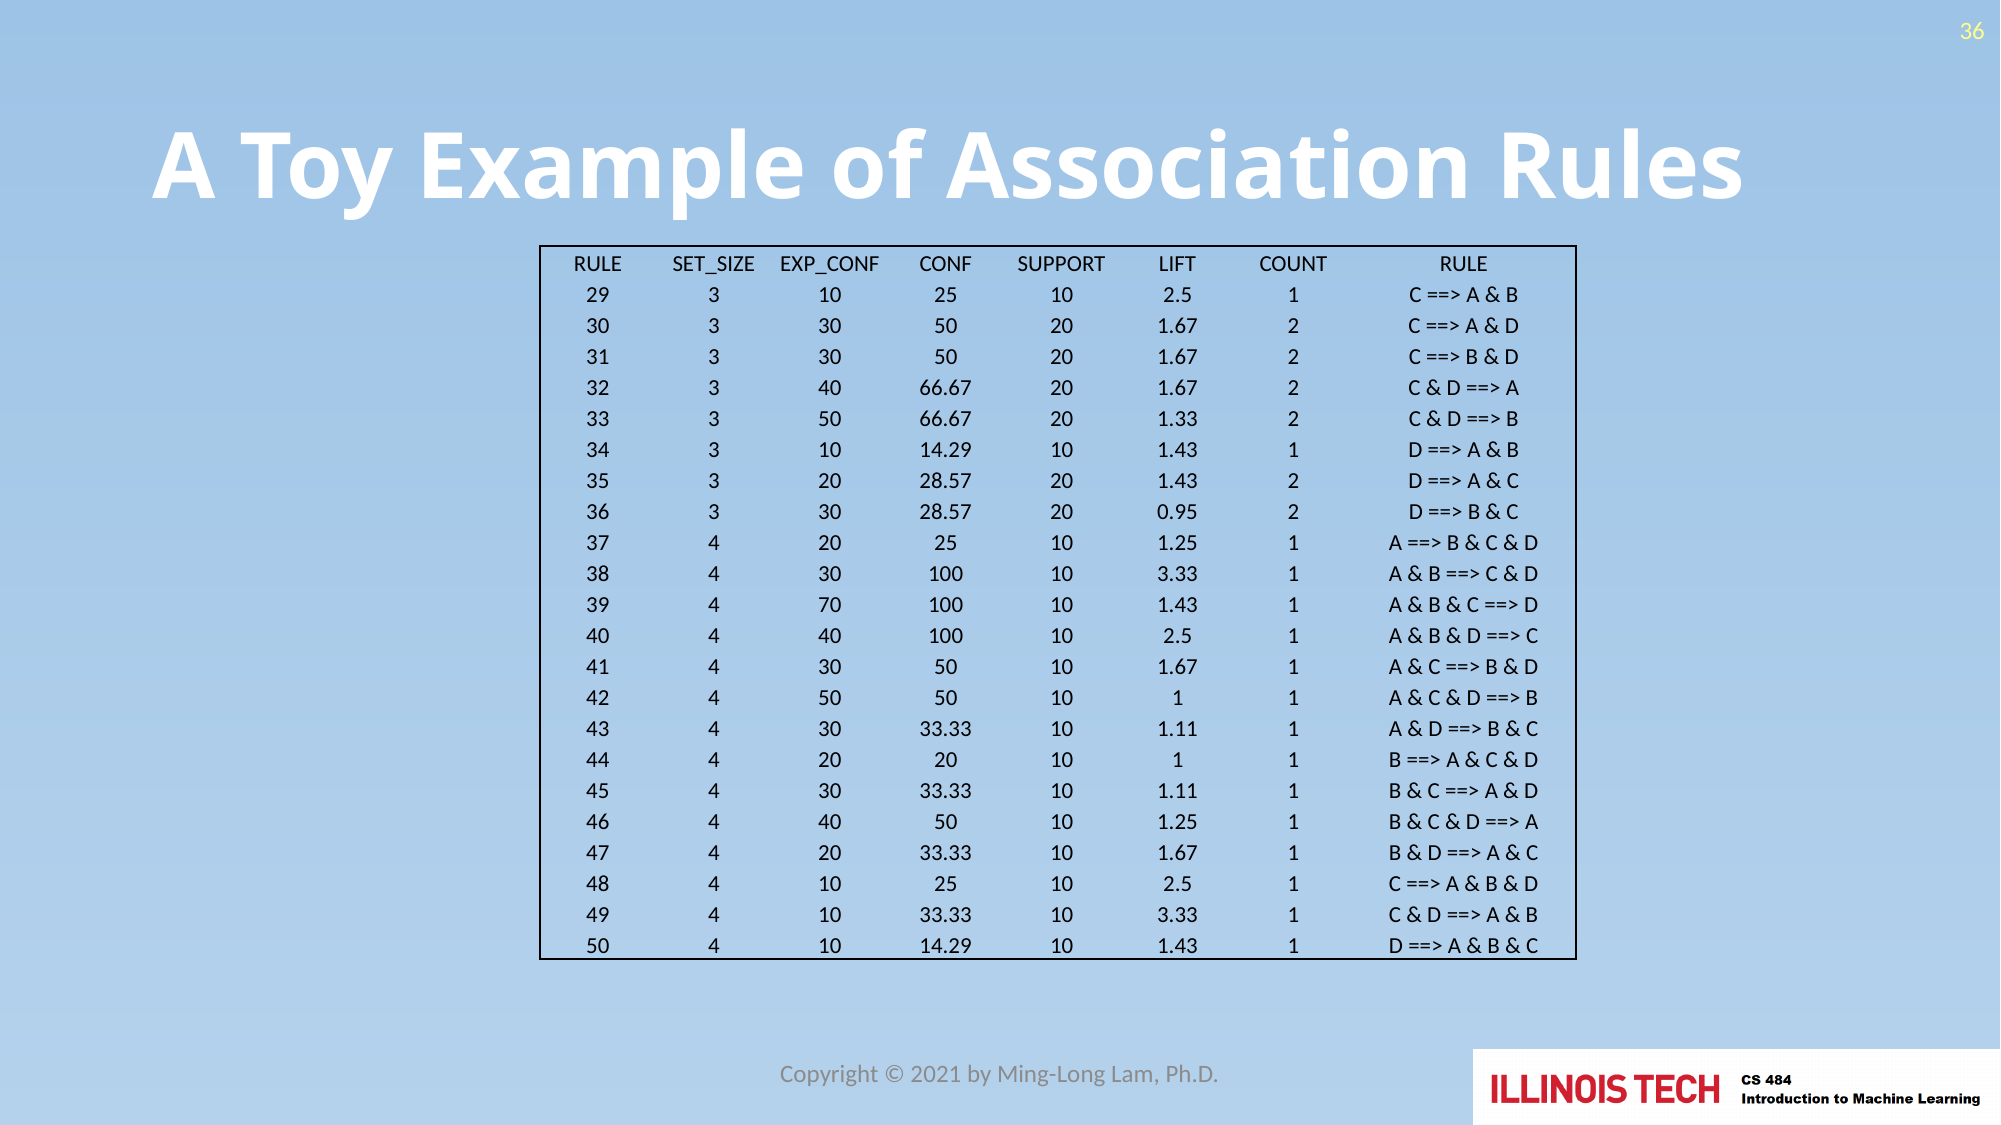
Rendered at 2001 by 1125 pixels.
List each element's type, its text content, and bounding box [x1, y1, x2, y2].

table_cell 41 [541, 649, 656, 680]
table_cell 30 [772, 556, 888, 587]
table_cell 1 [1236, 773, 1352, 804]
table_cell 66.67 [888, 401, 1004, 432]
table_cell 50 [772, 680, 888, 711]
table_cell A & C & D ==> B [1352, 680, 1575, 711]
table_cell 32 [541, 370, 656, 401]
table_cell 47 [541, 835, 656, 866]
table_cell 10 [772, 866, 888, 897]
table_cell 2 [1236, 339, 1352, 370]
table_cell 2 [1236, 308, 1352, 339]
table_cell 20 [772, 525, 888, 556]
table_cell 1.43 [1120, 432, 1236, 463]
table_cell 4 [656, 897, 772, 928]
table_cell 50 [888, 680, 1004, 711]
table_cell 10 [1004, 897, 1120, 928]
table_cell 20 [1004, 339, 1120, 370]
table_cell 1.67 [1120, 835, 1236, 866]
table_cell 20 [1004, 494, 1120, 525]
table_cell 1 [1236, 556, 1352, 587]
table_cell 100 [888, 618, 1004, 649]
table_cell 30 [772, 308, 888, 339]
table_cell 39 [541, 587, 656, 618]
table_cell 3 [656, 401, 772, 432]
table_cell 10 [1004, 804, 1120, 835]
table_cell 10 [1004, 680, 1120, 711]
table_cell D ==> A & C [1352, 463, 1575, 494]
table_cell 0.95 [1120, 494, 1236, 525]
table_cell 1 [1236, 835, 1352, 866]
table_cell 10 [1004, 711, 1120, 742]
table_cell 37 [541, 525, 656, 556]
table_header COUNT [1236, 247, 1352, 277]
table_header CONF [888, 247, 1004, 277]
table_cell 33.33 [888, 773, 1004, 804]
footer Copyright © 2021 by Ming-Long Lam, Ph.D. [662, 1042, 1338, 1103]
table_cell 30 [541, 308, 656, 339]
table_cell 45 [541, 773, 656, 804]
table_cell 4 [656, 525, 772, 556]
table_cell 30 [772, 339, 888, 370]
table_cell 40 [541, 618, 656, 649]
table_cell 10 [772, 897, 888, 928]
table_cell 4 [656, 866, 772, 897]
table_cell 46 [541, 804, 656, 835]
table_cell 42 [541, 680, 656, 711]
table_cell 2 [1236, 401, 1352, 432]
table_cell 1.43 [1120, 463, 1236, 494]
table_cell C & D ==> A & B [1352, 897, 1575, 928]
table_cell 4 [656, 556, 772, 587]
table_header SUPPORT [1004, 247, 1120, 277]
table_cell 1 [1236, 618, 1352, 649]
table_cell 43 [541, 711, 656, 742]
table_cell 28.57 [888, 494, 1004, 525]
table_cell 1 [1236, 680, 1352, 711]
table_cell 50 [888, 649, 1004, 680]
table_cell 10 [772, 277, 888, 308]
table_cell D ==> B & C [1352, 494, 1575, 525]
table_cell 3.33 [1120, 897, 1236, 928]
table_header RULE [541, 247, 656, 277]
table_cell 1.33 [1120, 401, 1236, 432]
table_cell 20 [772, 463, 888, 494]
table_cell A & B ==> C & D [1352, 556, 1575, 587]
table_cell 14.29 [888, 928, 1004, 958]
table_cell A & B & C ==> D [1352, 587, 1575, 618]
table_cell 10 [1004, 556, 1120, 587]
table_cell 4 [656, 680, 772, 711]
slide_number 36 [1550, 0, 2000, 60]
table_cell 10 [772, 432, 888, 463]
table_cell 3 [656, 432, 772, 463]
table_cell 33.33 [888, 897, 1004, 928]
table_cell 29 [541, 277, 656, 308]
table_cell 44 [541, 742, 656, 773]
table_cell C ==> B & D [1352, 339, 1575, 370]
table_cell 1 [1120, 742, 1236, 773]
table_header LIFT [1120, 247, 1236, 277]
table_cell 1.67 [1120, 308, 1236, 339]
table_cell 66.67 [888, 370, 1004, 401]
table_cell 4 [656, 928, 772, 958]
table_cell 100 [888, 556, 1004, 587]
table_cell 1.11 [1120, 711, 1236, 742]
table_cell D ==> A & B [1352, 432, 1575, 463]
table_cell A & C ==> B & D [1352, 649, 1575, 680]
table_cell 25 [888, 277, 1004, 308]
table_cell 36 [541, 494, 656, 525]
table_cell 3 [656, 277, 772, 308]
table_cell 1 [1236, 277, 1352, 308]
table_cell 4 [656, 587, 772, 618]
table_cell 1 [1236, 928, 1352, 958]
table_cell 20 [1004, 370, 1120, 401]
table_cell 3 [656, 494, 772, 525]
table_cell 14.29 [888, 432, 1004, 463]
table_cell C ==> A & B & D [1352, 866, 1575, 897]
table_cell 10 [1004, 649, 1120, 680]
table_cell 10 [1004, 866, 1120, 897]
table_cell 50 [888, 339, 1004, 370]
table_cell 1.67 [1120, 370, 1236, 401]
table_cell 4 [656, 618, 772, 649]
table_cell 33 [541, 401, 656, 432]
table_cell C & D ==> B [1352, 401, 1575, 432]
table_cell 31 [541, 339, 656, 370]
table_cell 2.5 [1120, 618, 1236, 649]
table_cell 2 [1236, 370, 1352, 401]
table_cell 10 [1004, 835, 1120, 866]
table_cell 2 [1236, 463, 1352, 494]
table_cell 1 [1236, 897, 1352, 928]
table_cell 30 [772, 711, 888, 742]
table_cell 40 [772, 804, 888, 835]
table_cell 1.43 [1120, 928, 1236, 958]
table_cell 38 [541, 556, 656, 587]
table_cell B & C & D ==> A [1352, 804, 1575, 835]
table_cell 28.57 [888, 463, 1004, 494]
table_cell 34 [541, 432, 656, 463]
table_cell 10 [1004, 525, 1120, 556]
table_cell 4 [656, 649, 772, 680]
table_cell 40 [772, 618, 888, 649]
table_cell C ==> A & D [1352, 308, 1575, 339]
table_cell 30 [772, 494, 888, 525]
table_cell 100 [888, 587, 1004, 618]
table_cell 20 [1004, 308, 1120, 339]
table_cell 20 [772, 742, 888, 773]
table_cell 30 [772, 773, 888, 804]
table_cell 1 [1236, 432, 1352, 463]
table_cell 1.25 [1120, 804, 1236, 835]
table_cell 33.33 [888, 835, 1004, 866]
table_header RULE [1352, 247, 1575, 277]
table_cell 1 [1236, 804, 1352, 835]
table_cell 10 [772, 928, 888, 958]
table_cell 2.5 [1120, 277, 1236, 308]
table_cell 10 [1004, 773, 1120, 804]
table_cell 4 [656, 742, 772, 773]
table_header SET_SIZE [656, 247, 772, 277]
table_cell 40 [772, 370, 888, 401]
table_cell 2.5 [1120, 866, 1236, 897]
table_cell 30 [772, 649, 888, 680]
table_cell C ==> A & B [1352, 277, 1575, 308]
table_cell 20 [1004, 463, 1120, 494]
table_cell 1 [1236, 742, 1352, 773]
table_cell 1 [1236, 866, 1352, 897]
table_cell 1.67 [1120, 339, 1236, 370]
table_cell 1.67 [1120, 649, 1236, 680]
table_cell 10 [1004, 432, 1120, 463]
table_cell 3 [656, 370, 772, 401]
title A Toy Example of Association Rules [137, 59, 1863, 278]
table_cell 3 [656, 463, 772, 494]
table_cell 1.11 [1120, 773, 1236, 804]
table_cell 1 [1236, 649, 1352, 680]
table_cell 25 [888, 866, 1004, 897]
table_cell 1 [1236, 711, 1352, 742]
table_cell 1.43 [1120, 587, 1236, 618]
table_cell 1 [1236, 525, 1352, 556]
table_cell 4 [656, 835, 772, 866]
table_cell 20 [888, 742, 1004, 773]
table_cell 4 [656, 804, 772, 835]
table_cell C & D ==> A [1352, 370, 1575, 401]
table_cell 10 [1004, 618, 1120, 649]
table_cell 20 [1004, 401, 1120, 432]
table_header EXP_CONF [772, 247, 888, 277]
table_cell 3 [656, 308, 772, 339]
table_cell 50 [772, 401, 888, 432]
table_cell 3.33 [1120, 556, 1236, 587]
table_cell 10 [1004, 928, 1120, 958]
table_cell A ==> B & C & D [1352, 525, 1575, 556]
table_cell 4 [656, 773, 772, 804]
table_cell B & D ==> A & C [1352, 835, 1575, 866]
table_cell 48 [541, 866, 656, 897]
picture [1473, 1049, 2000, 1125]
table_cell 50 [541, 928, 656, 958]
table_cell 4 [656, 711, 772, 742]
table_cell 1 [1120, 680, 1236, 711]
table_cell 50 [888, 308, 1004, 339]
table_cell D ==> A & B & C [1352, 928, 1575, 958]
table_cell 49 [541, 897, 656, 928]
table_cell 10 [1004, 587, 1120, 618]
table_cell 25 [888, 525, 1004, 556]
table_cell 3 [656, 339, 772, 370]
table_cell 70 [772, 587, 888, 618]
table_cell 35 [541, 463, 656, 494]
table_cell 20 [772, 835, 888, 866]
table_cell 2 [1236, 494, 1352, 525]
table_cell A & D ==> B & C [1352, 711, 1575, 742]
table_cell 10 [1004, 742, 1120, 773]
table_cell 1.25 [1120, 525, 1236, 556]
table_cell 33.33 [888, 711, 1004, 742]
table_cell B ==> A & C & D [1352, 742, 1575, 773]
table_cell A & B & D ==> C [1352, 618, 1575, 649]
table_cell 1 [1236, 587, 1352, 618]
table_cell B & C ==> A & D [1352, 773, 1575, 804]
table_cell 10 [1004, 277, 1120, 308]
table_cell 50 [888, 804, 1004, 835]
